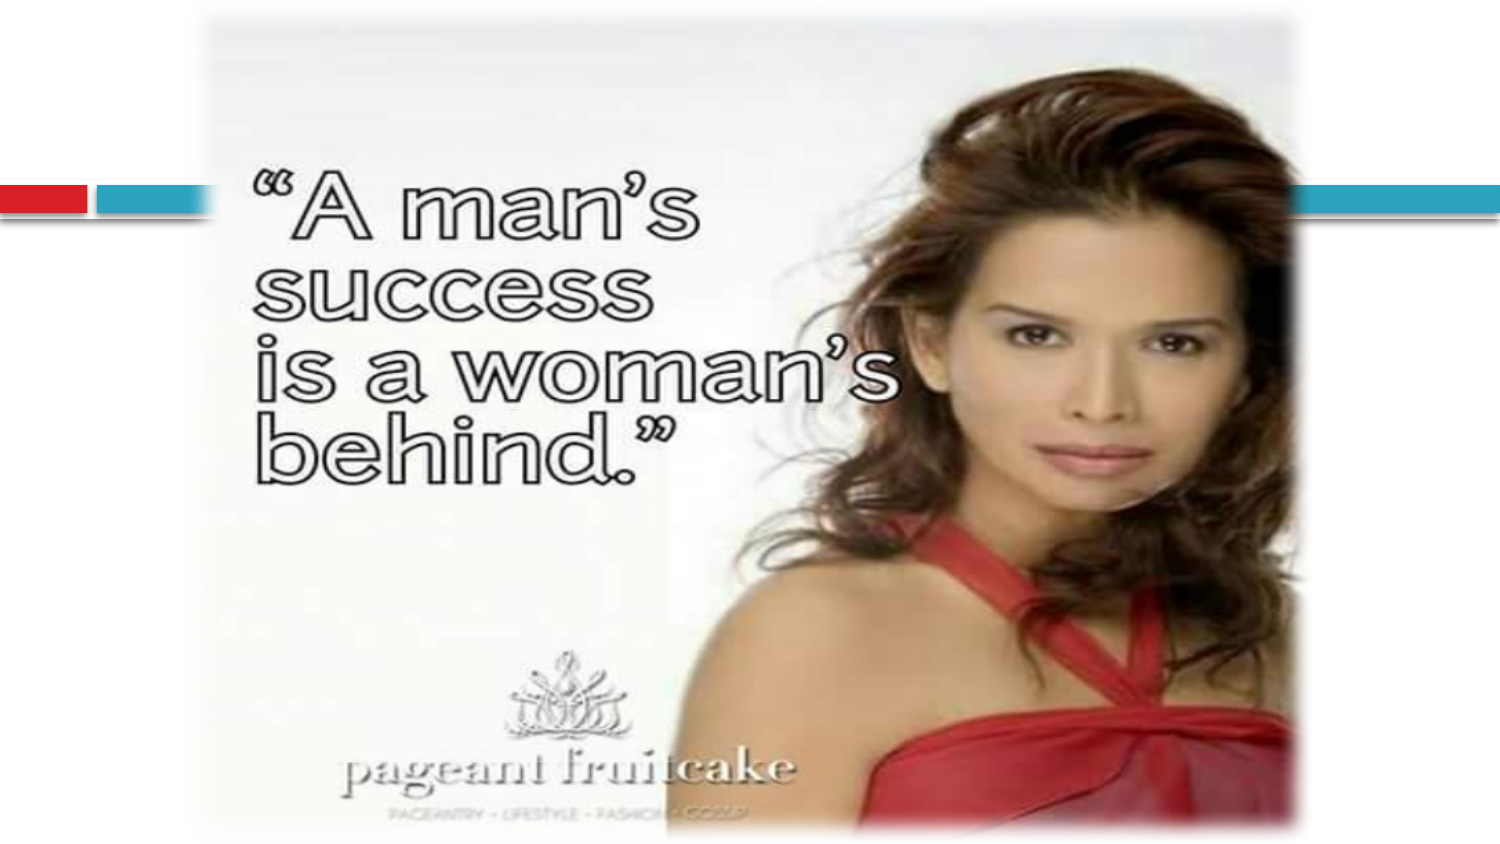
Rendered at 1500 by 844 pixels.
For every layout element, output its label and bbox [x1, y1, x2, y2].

picture [187, 0, 1313, 844]
